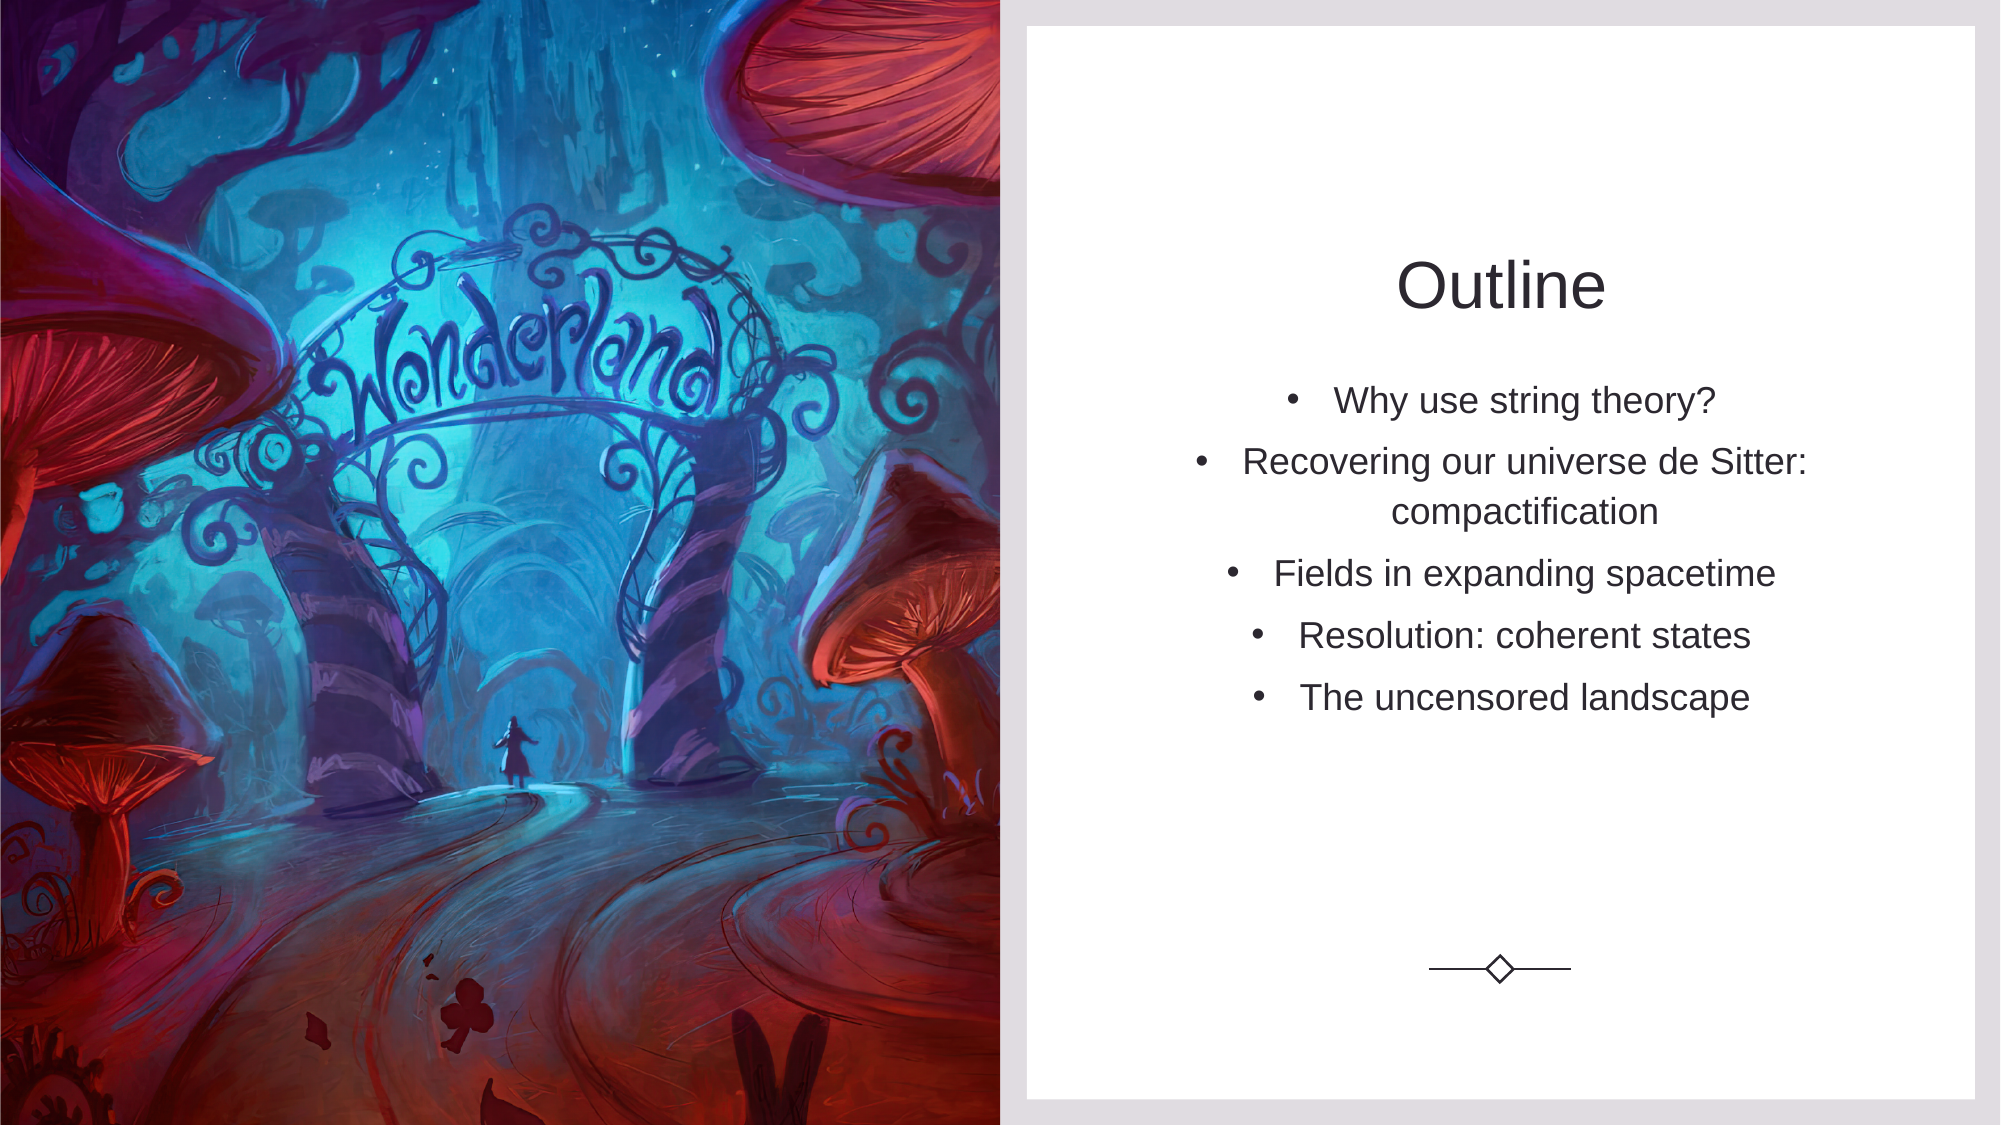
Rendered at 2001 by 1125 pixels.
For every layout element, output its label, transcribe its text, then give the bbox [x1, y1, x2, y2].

text_box [1026, 26, 1975, 1100]
picture [0, 0, 1001, 1125]
text_box [1003, 0, 2000, 1125]
title Outline [1123, 120, 1882, 330]
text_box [1428, 955, 1572, 983]
text_box Why use string theory? Recovering our universe de Sitter: compactification Fields in expanding spacetime Resolution: coherent states The uncensored landscape [1178, 363, 1826, 920]
